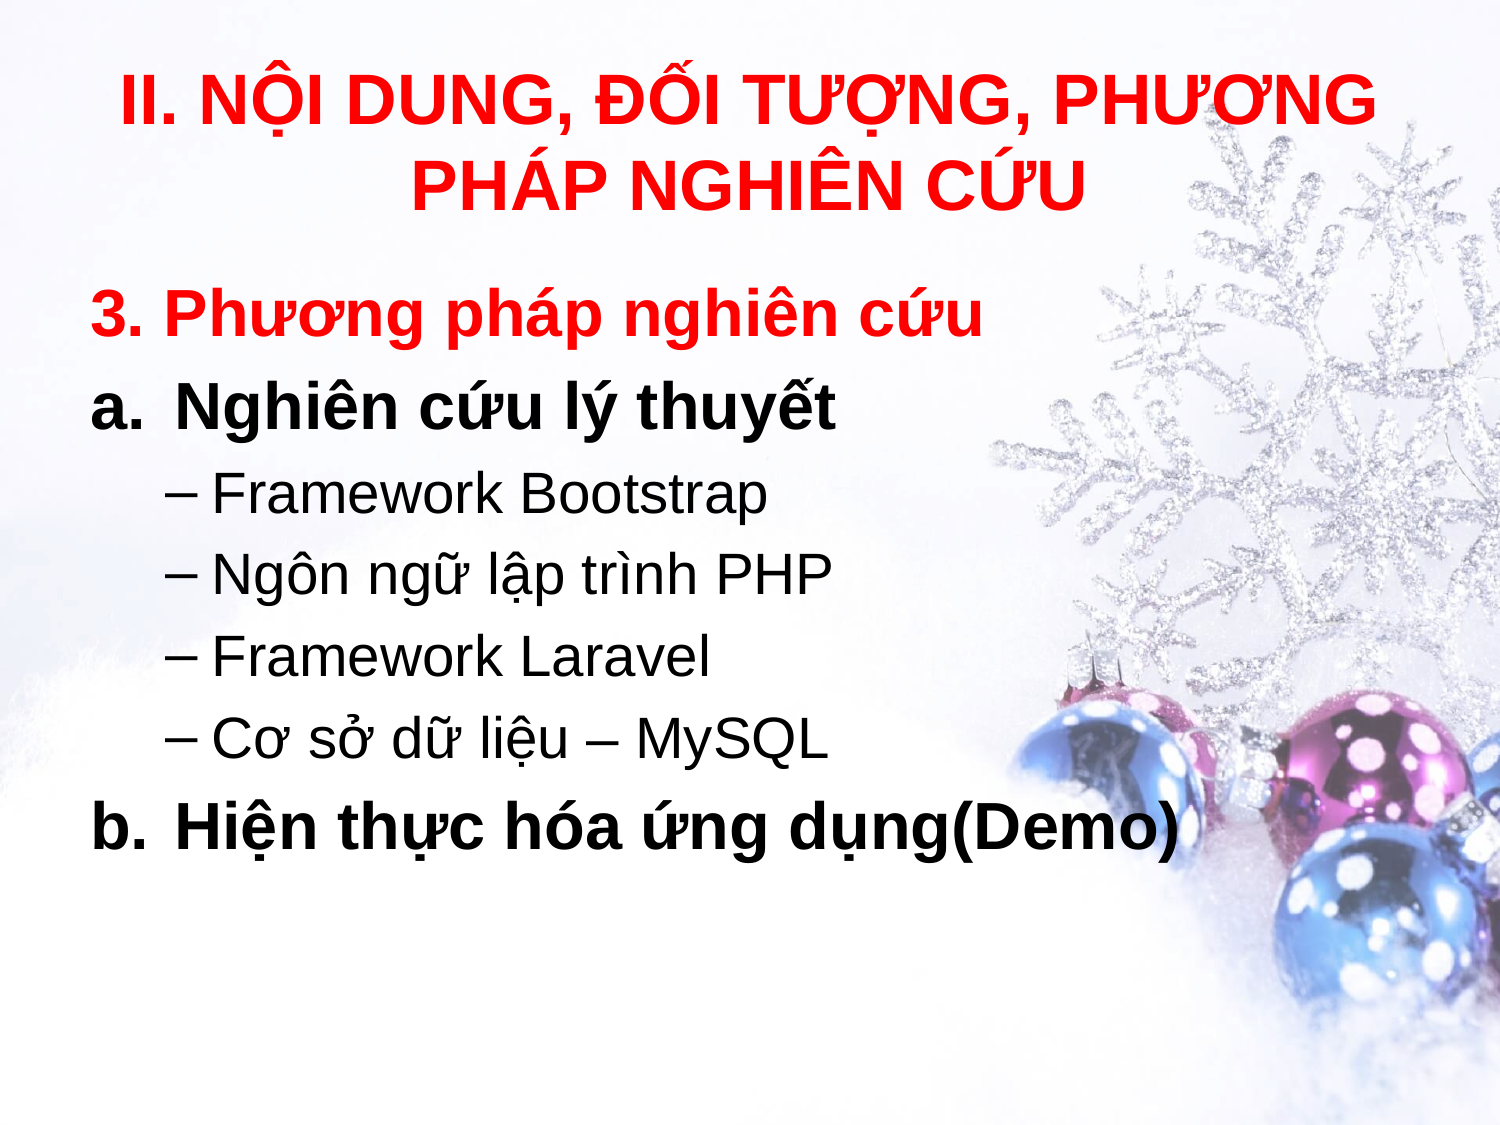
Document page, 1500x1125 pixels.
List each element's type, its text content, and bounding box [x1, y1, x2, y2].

title II. NỘI DUNG, ĐỐI TƯỢNG, PHƯƠNG PHÁP NGHIÊN CỨU [75, 45, 1425, 233]
list 3. Phương pháp nghiên cứu Nghiên cứu lý thuyết Framework Bootstrap Ngôn ngữ lập trình PHP Framework Laravel Cơ sở dữ liệu – MySQL Hiện thực hóa ứng dụng(Demo) [75, 262, 1425, 1005]
